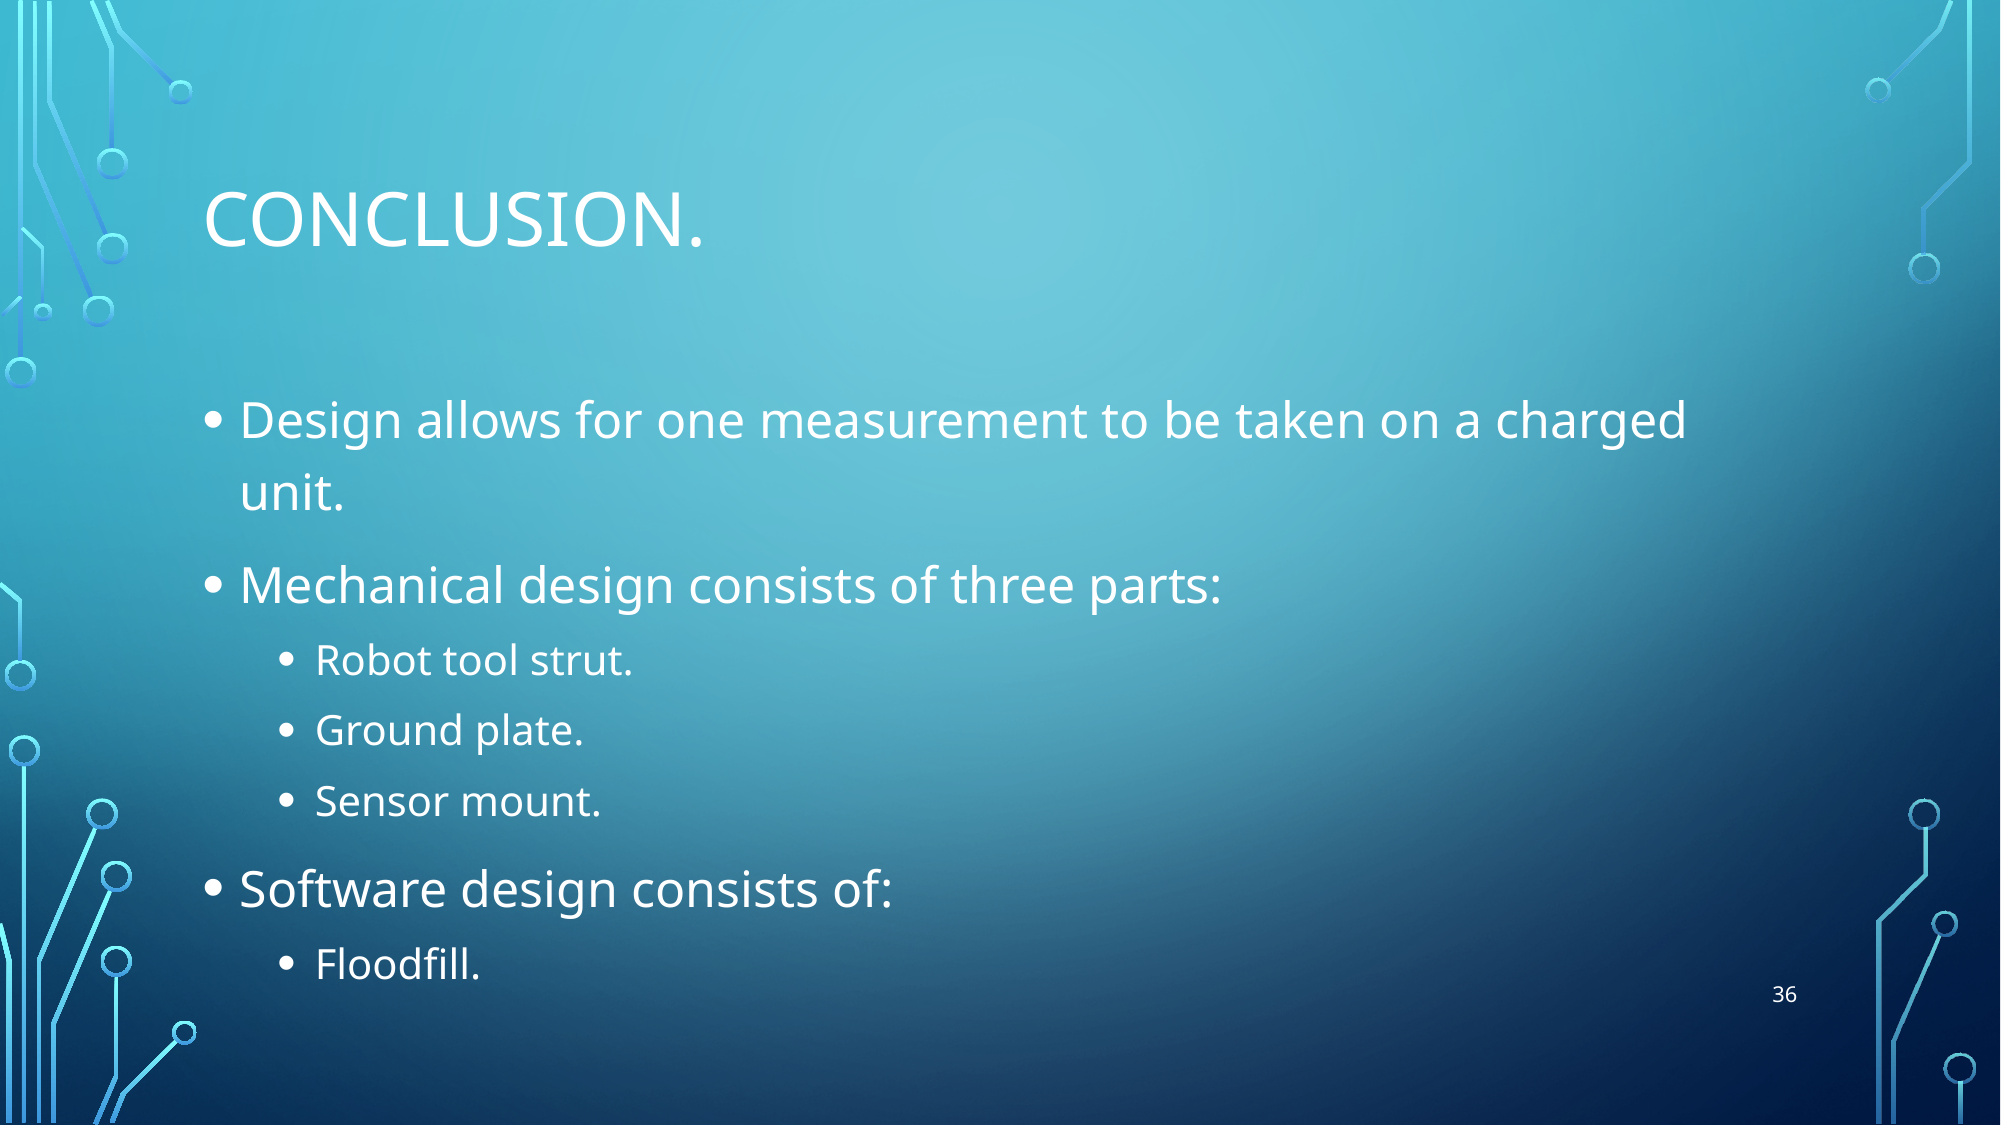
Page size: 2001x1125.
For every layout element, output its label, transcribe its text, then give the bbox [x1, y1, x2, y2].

list Design allows for one measurement to be taken on a charged unit. Mechanical design consists of three parts: Robot tool strut. Ground plate. Sensor mount. Software design consists of: Floodfill. [187, 369, 1813, 950]
title Conclusion. [187, 101, 1813, 344]
slide_number 36 [1685, 965, 1813, 1025]
